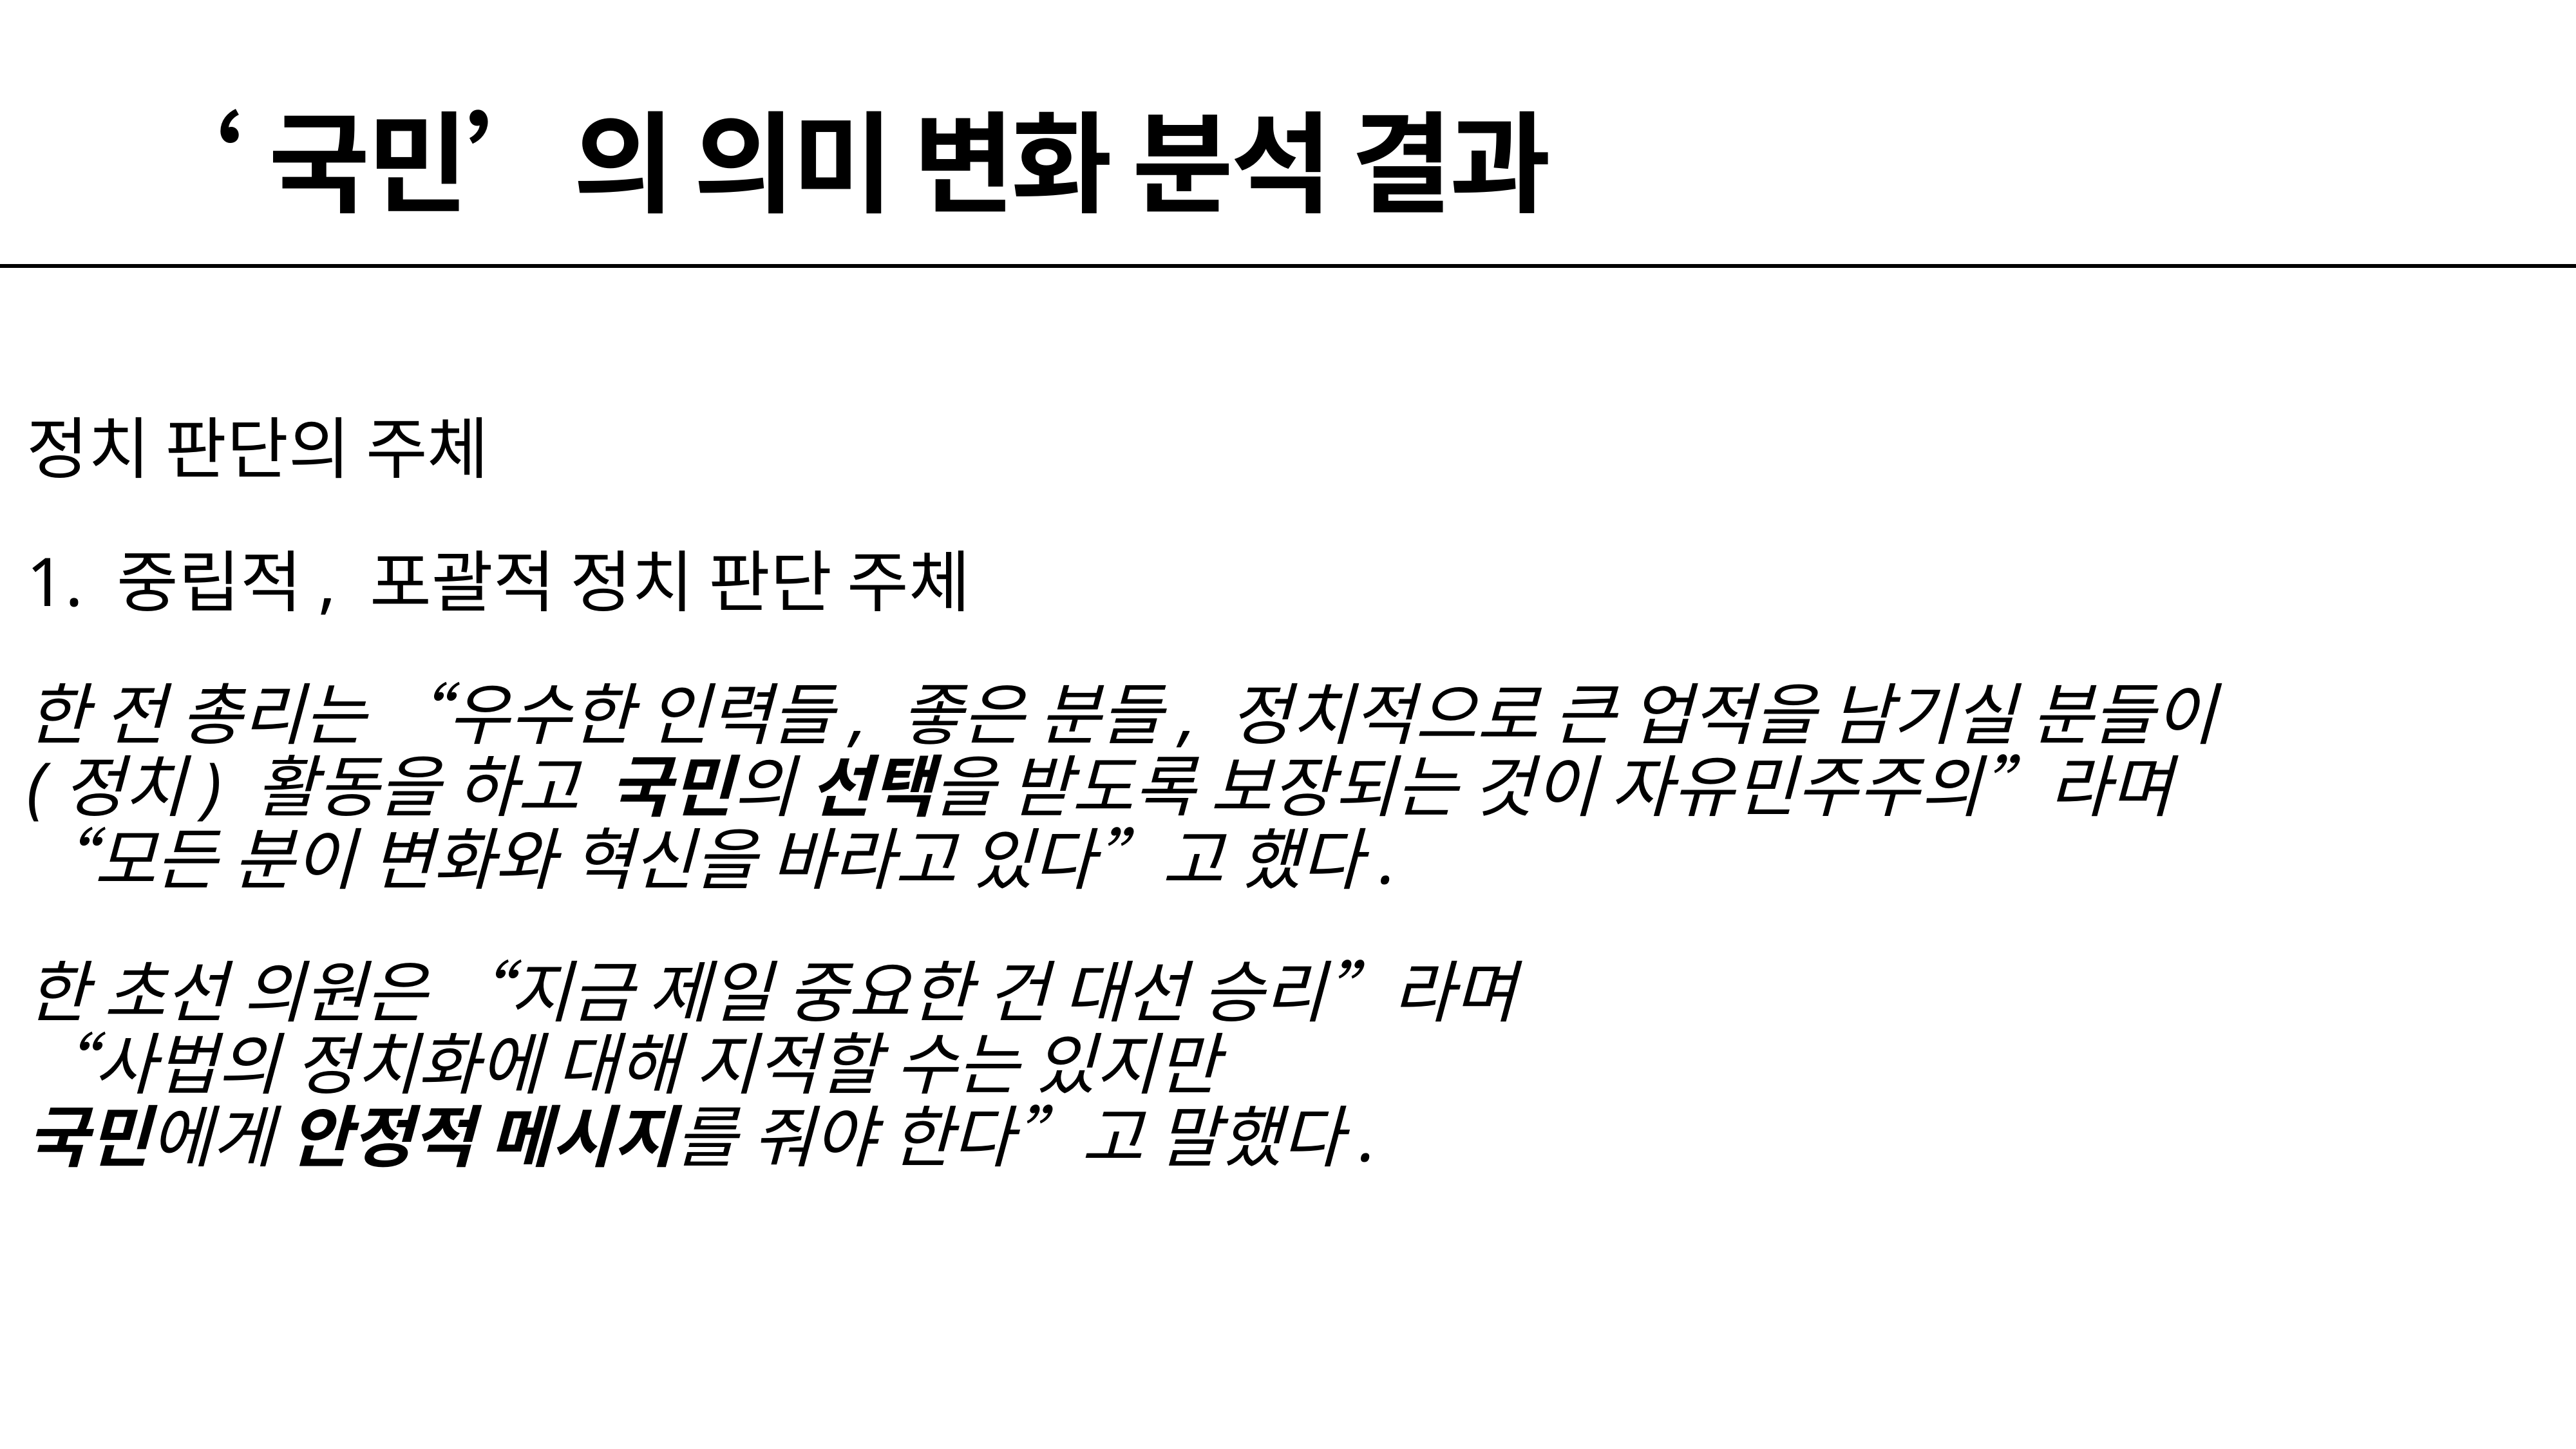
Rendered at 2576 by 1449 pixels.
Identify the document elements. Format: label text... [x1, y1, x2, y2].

text_box 정치 판단의 주체 1. 중립적, 포괄적 정치 판단 주체 한 전 총리는 “우수한 인력들, 좋은 분들, 정치적으로 큰 업적을 남기실 분들이 (정치) 활동을 하고 국민의 선택을 받도록 보장되는 것이 자유민주주의”라며 “모든 분이 변화와 혁신을 바라고 있다”고 했다. 한 초선 의원은 “지금 제일 중요한 건 대선 승리”라며 “사법의 정치화에 대해 지적할 수는 있지만 국민에게 안정적 메시지를 줘야 한다”고 말했다. [21, 410, 2238, 1182]
title ‘국민’의 의미 변화 분석 결과 [127, 113, 2449, 266]
